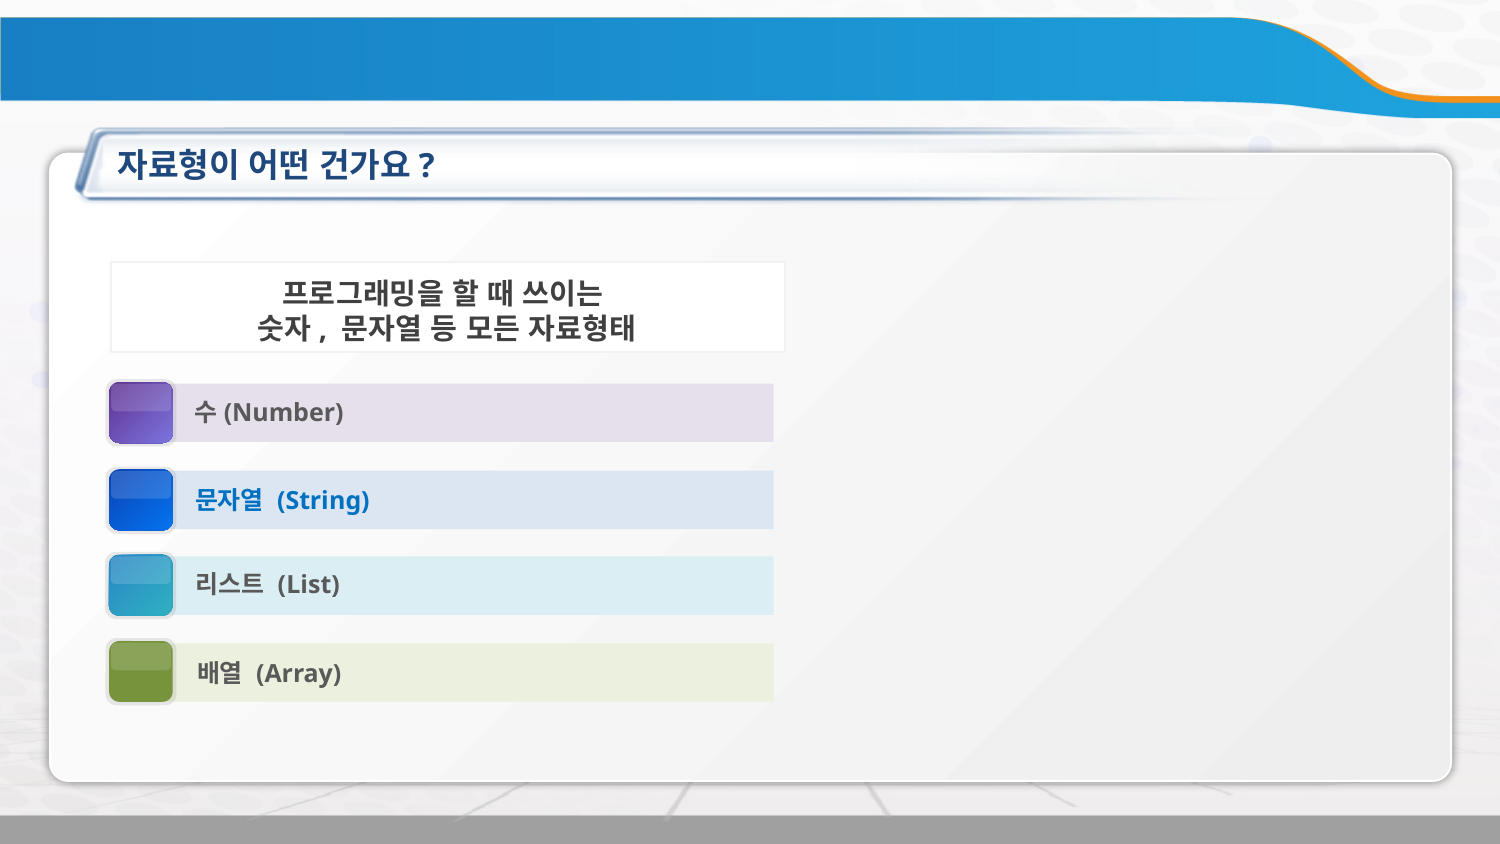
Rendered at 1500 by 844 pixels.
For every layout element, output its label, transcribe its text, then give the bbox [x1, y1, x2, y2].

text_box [105, 378, 774, 447]
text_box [105, 637, 774, 706]
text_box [105, 466, 774, 535]
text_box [108, 261, 786, 354]
picture [0, 0, 1500, 844]
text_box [49, 126, 1452, 782]
text_box 3. Scala 자료형 [29, 0, 1175, 103]
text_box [104, 551, 774, 620]
